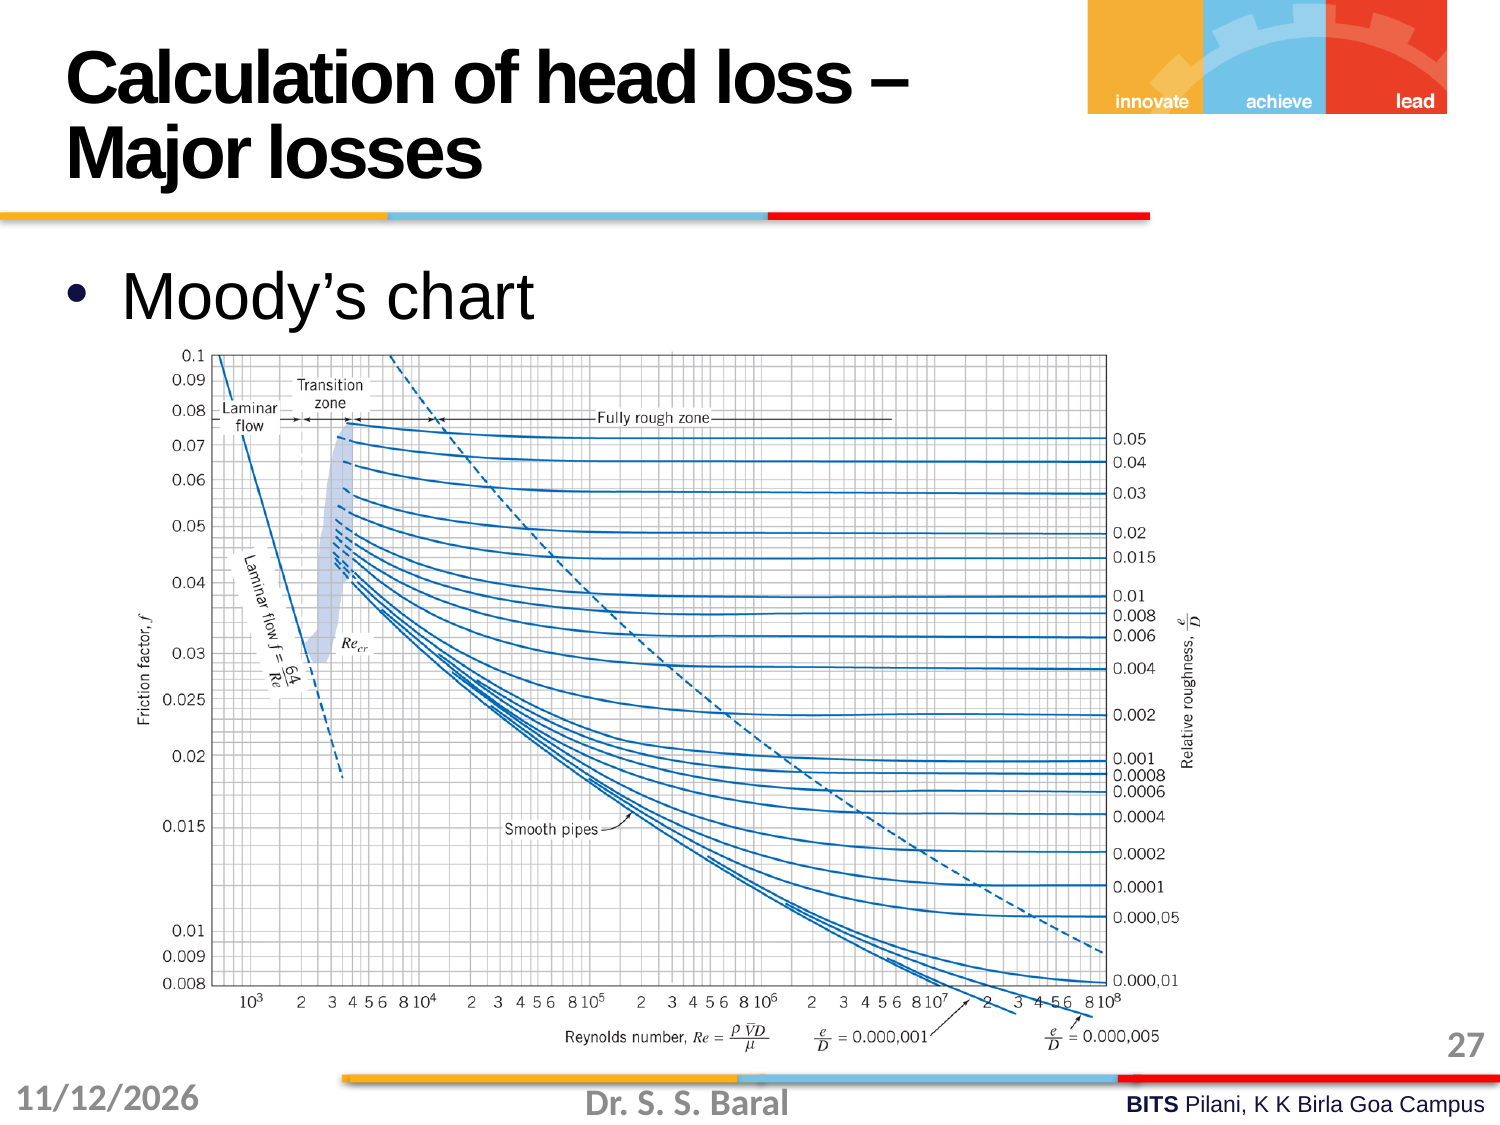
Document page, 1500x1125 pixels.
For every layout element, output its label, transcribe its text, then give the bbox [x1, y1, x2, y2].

footer Dr. S. S. Baral [487, 1074, 888, 1125]
list Calculation of head loss – Major losses [50, 24, 1088, 213]
picture [1087, 0, 1448, 114]
picture [137, 349, 1201, 1052]
slide_number 27 [1400, 1012, 1500, 1073]
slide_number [0, 1065, 350, 1125]
list Moody’s chart [50, 245, 1400, 988]
